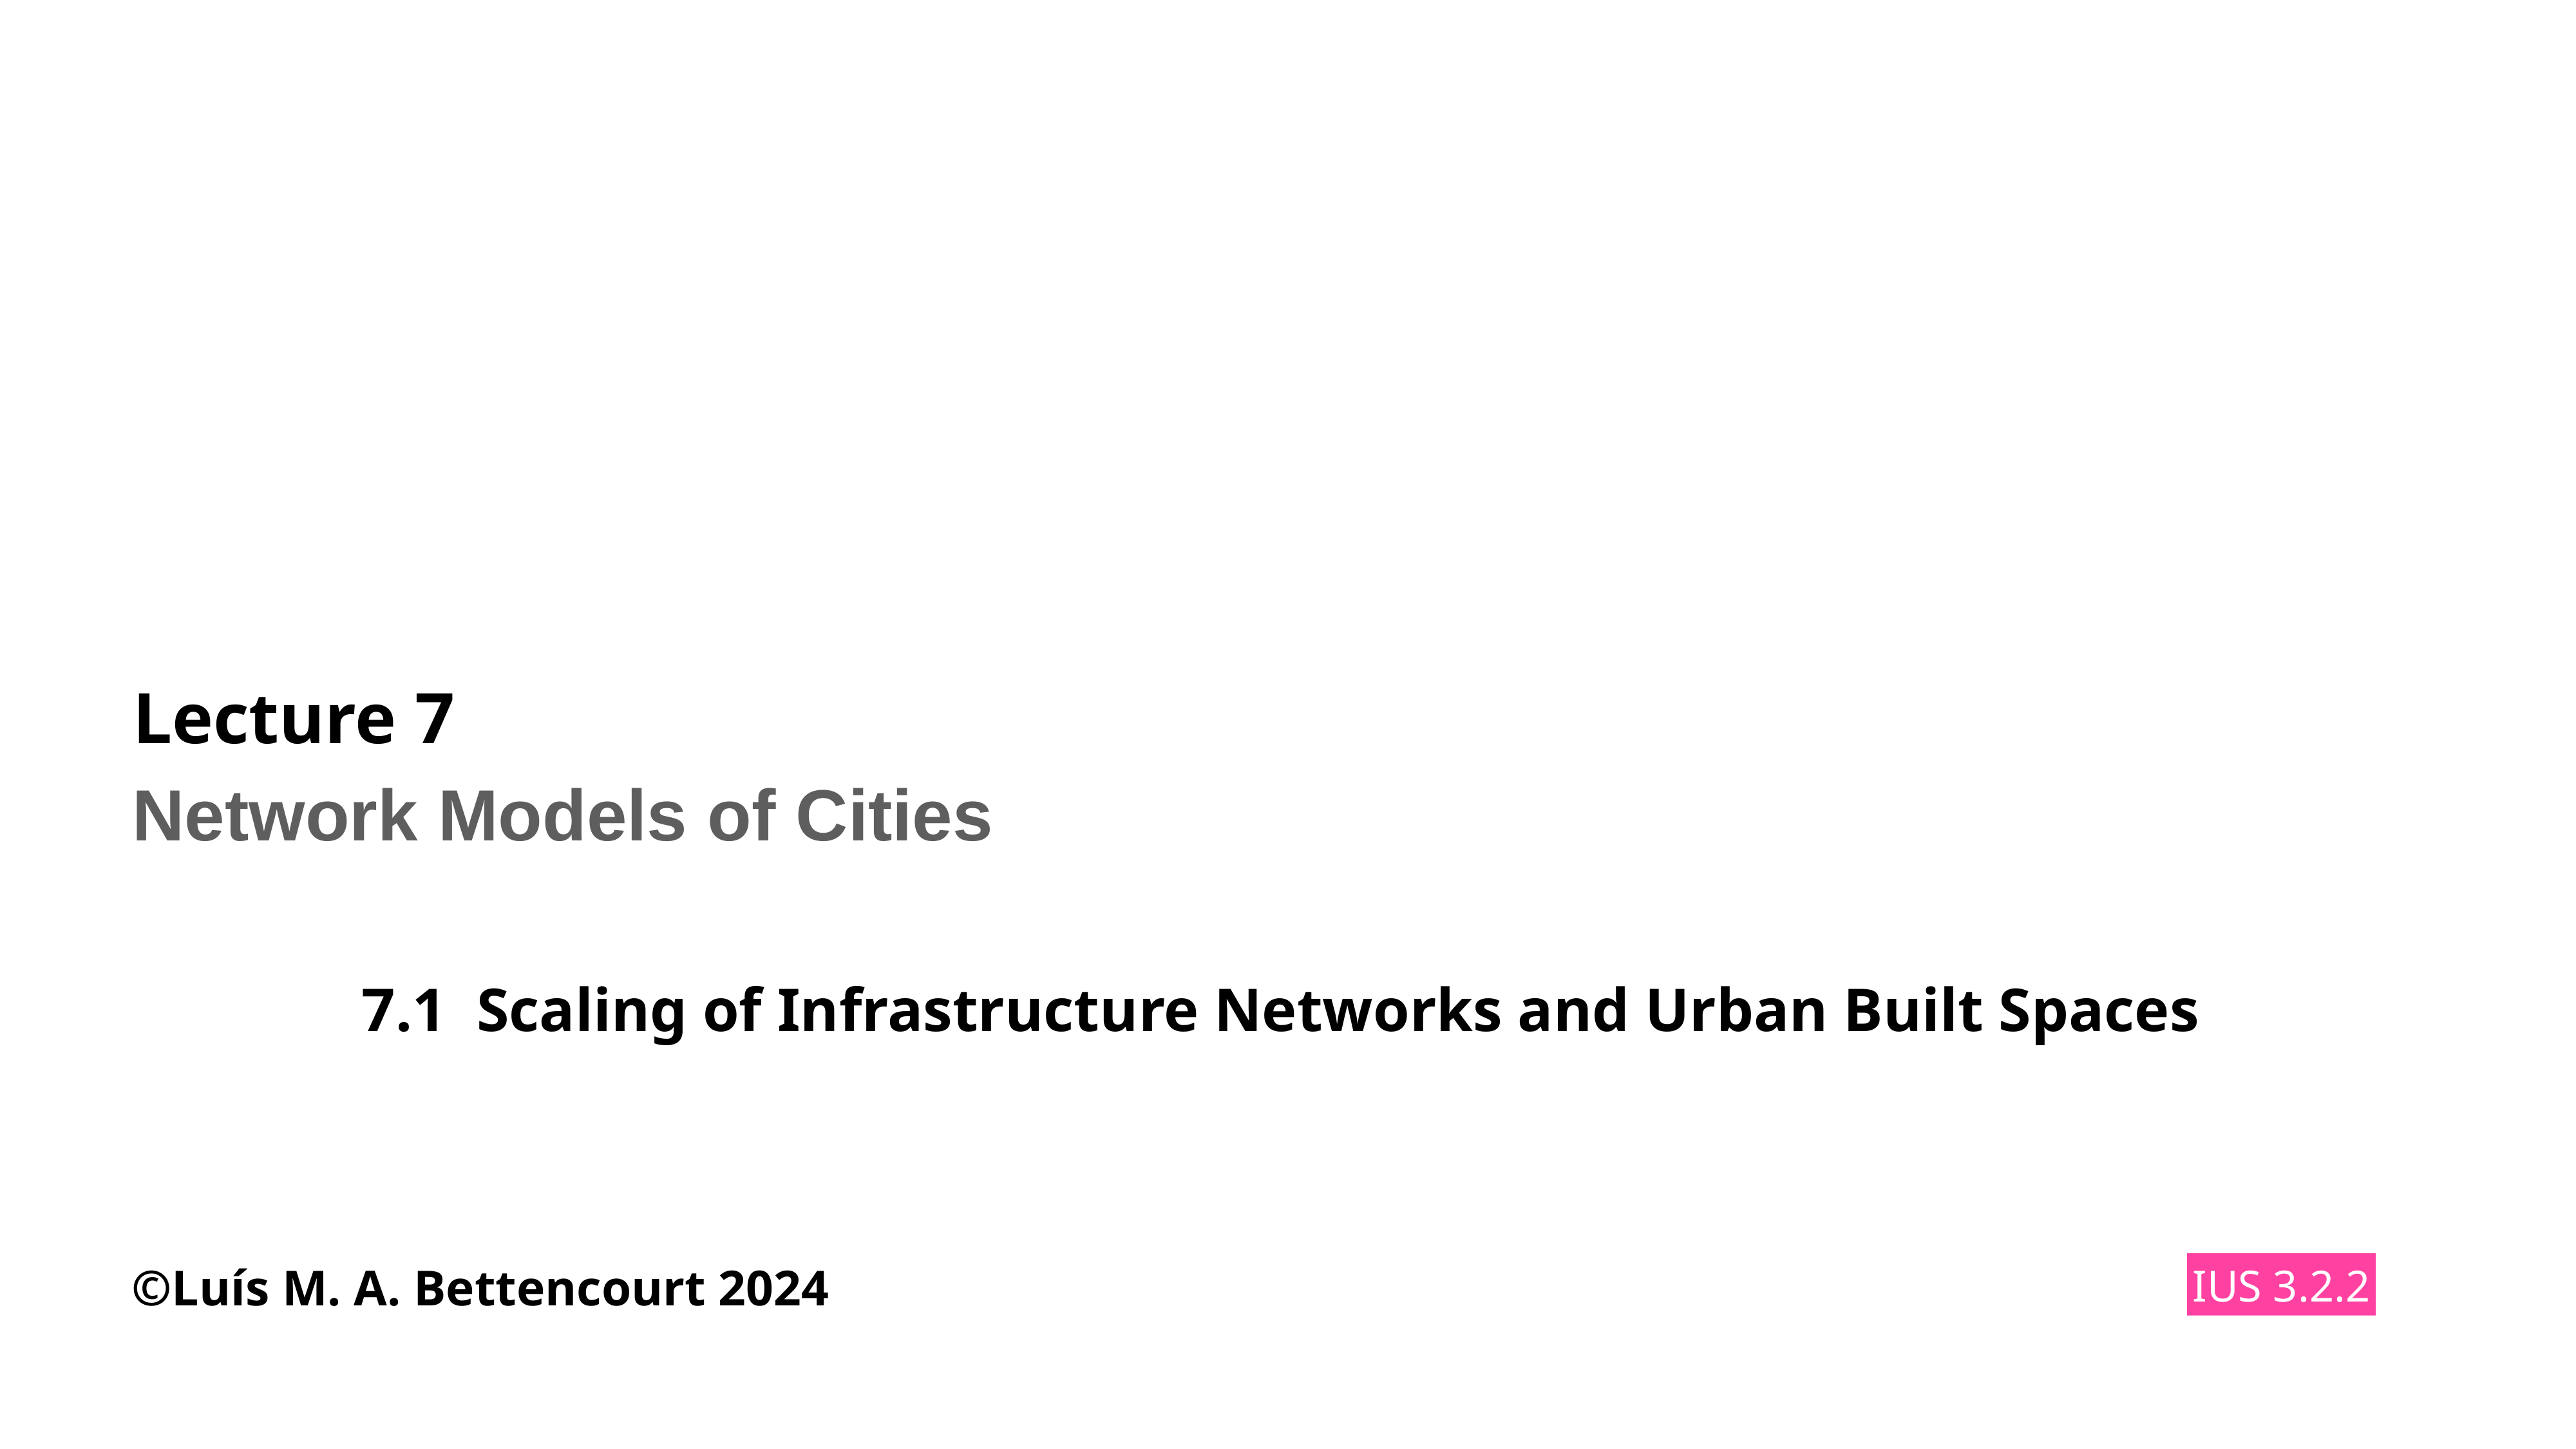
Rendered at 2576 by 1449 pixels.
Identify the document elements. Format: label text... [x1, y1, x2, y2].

subtitle Network Models of Cities [126, 762, 2448, 965]
text_box 7.1 Scaling of Infrastructure Networks and Urban Built Spaces [356, 967, 2206, 1049]
list ©Luís M. A. Bettencourt 2024 [126, 1252, 2448, 1321]
title Lecture 7 [127, 271, 2449, 764]
text_box IUS 3.2.2 [2187, 1253, 2376, 1316]
